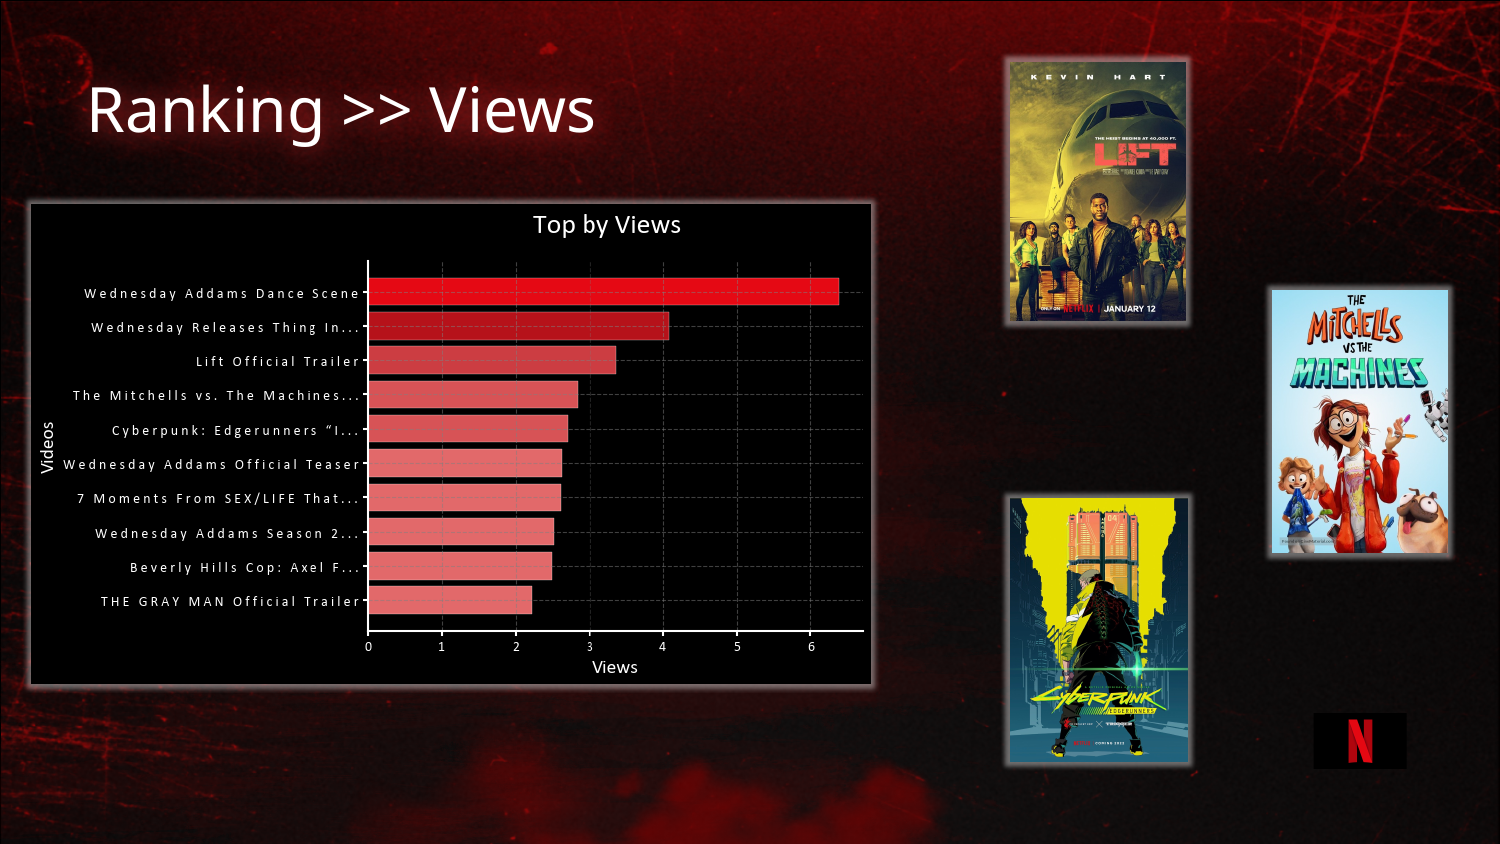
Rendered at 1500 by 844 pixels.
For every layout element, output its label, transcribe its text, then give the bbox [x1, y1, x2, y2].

title Ranking >> Views [71, 62, 776, 160]
picture [0, 2, 1500, 844]
